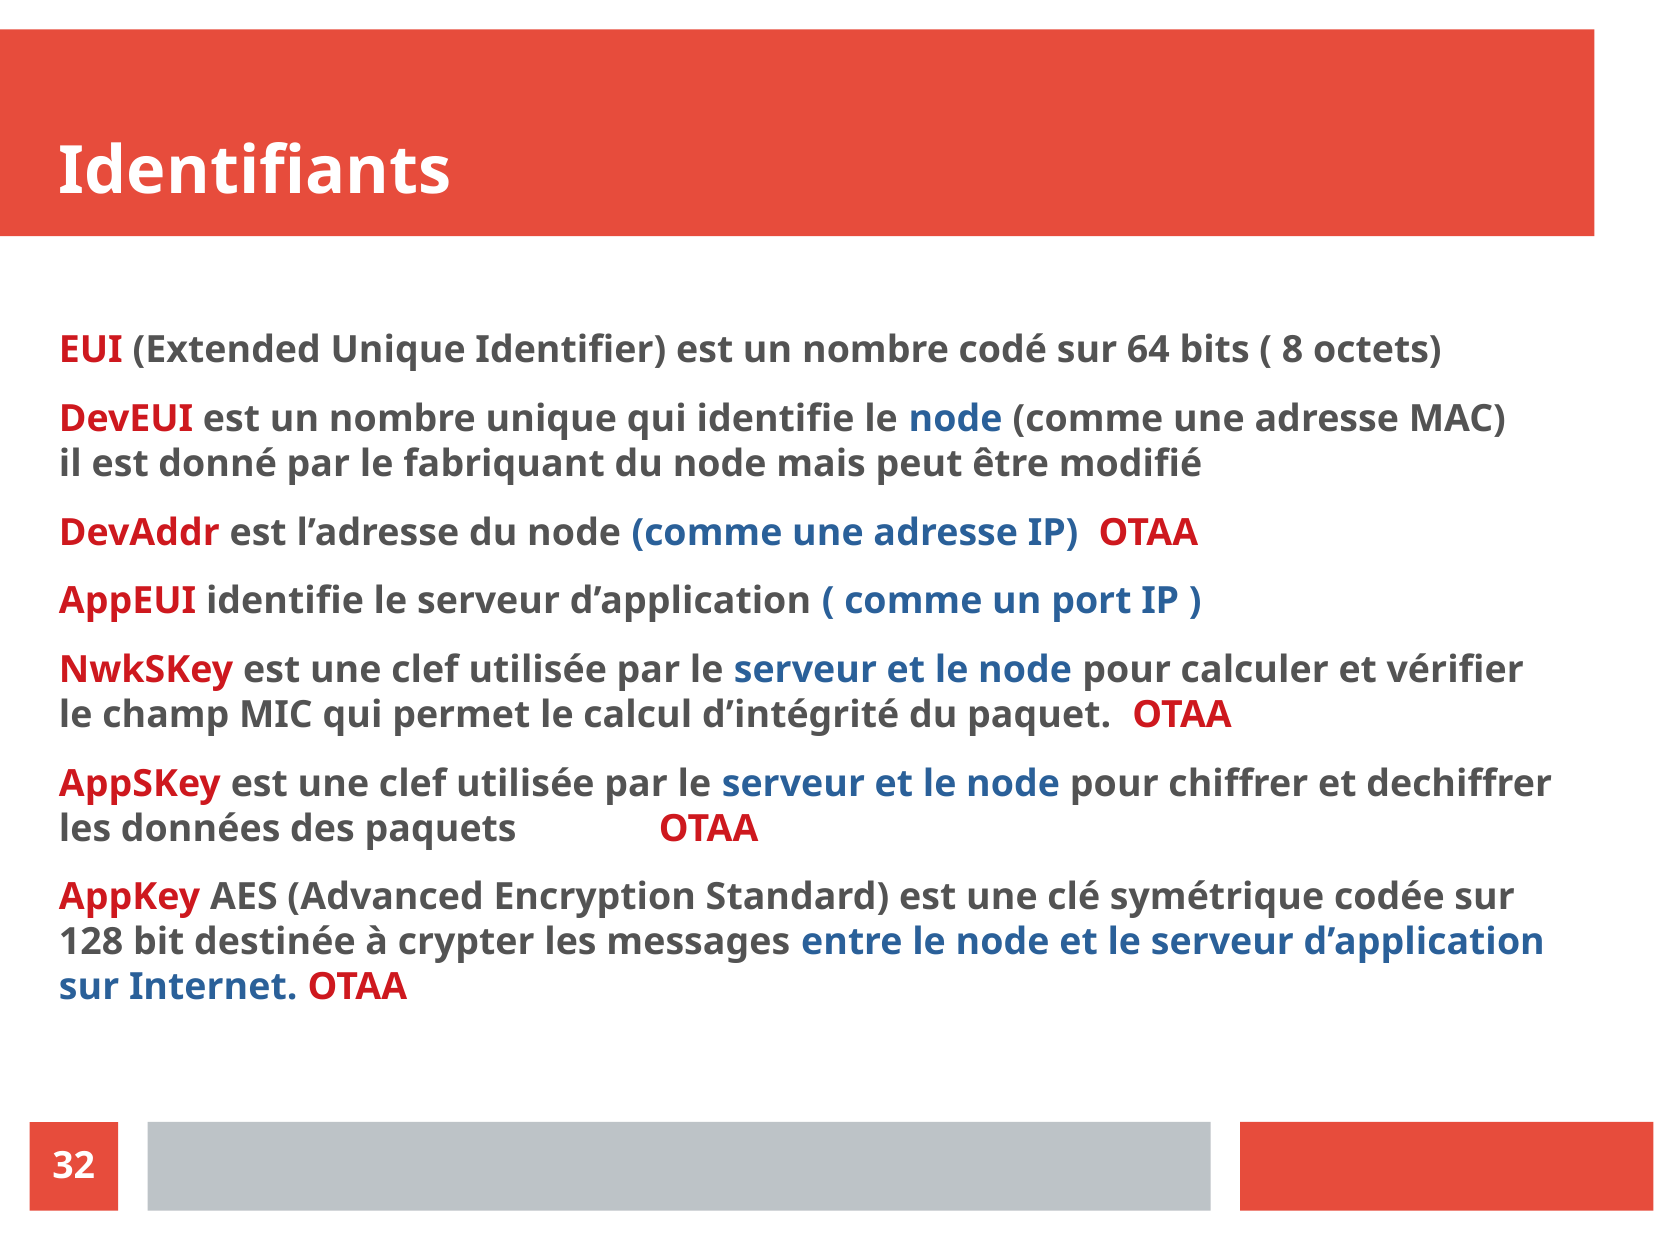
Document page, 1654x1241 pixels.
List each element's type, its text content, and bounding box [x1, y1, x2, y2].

list EUI (Extended Unique Identifier) est un nombre codé sur 64 bits ( 8 octets) DevEUI est un nombre unique qui identifie le node (comme une adresse MAC) il est donné par le fabriquant du node mais peut être modifié DevAddr est l’adresse du node (comme une adresse IP) OTAA AppEUI identifie le serveur d’application ( comme un port IP ) NwkSKey est une clef utilisée par le serveur et le node pour calculer et vérifier le champ MIC qui permet le calcul d’intégrité du paquet. OTAA AppSKey est une clef utilisée par le serveur et le node pour chiffrer et dechiffrer les données des paquets OTAA AppKey AES (Advanced Encryption Standard) est une clé symétrique codée sur 128 bit destinée à crypter les messages entre le node et le serveur d’application sur Internet. OTAA [59, 324, 1565, 1093]
title Identifiants [59, 59, 1595, 207]
slide_number 32 [29, 1122, 119, 1211]
